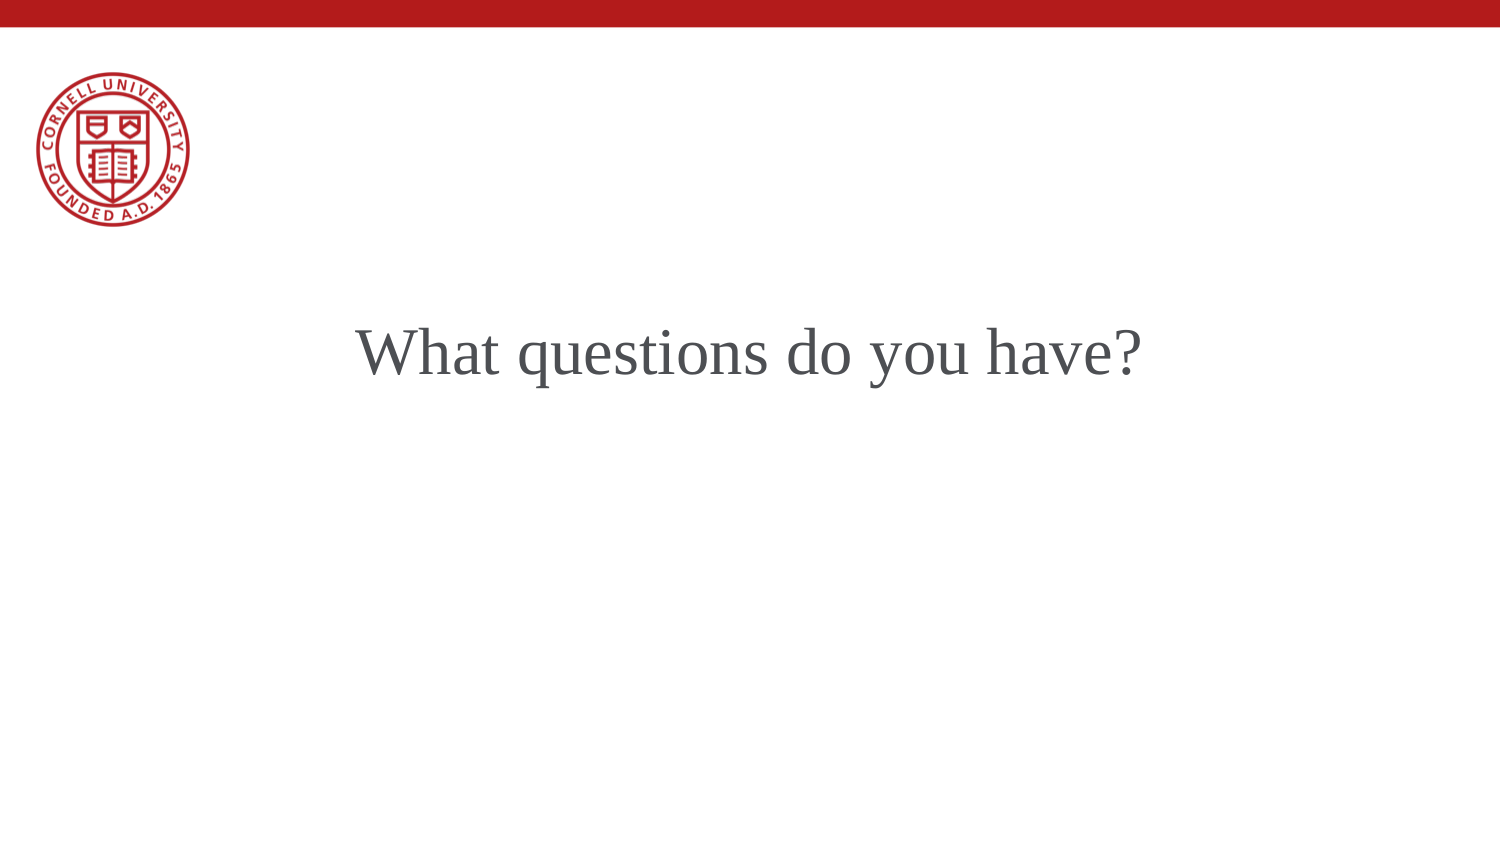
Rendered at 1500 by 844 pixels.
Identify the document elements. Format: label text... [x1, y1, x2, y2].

list What questions do you have? [0, 300, 1500, 597]
picture [29, 65, 213, 234]
